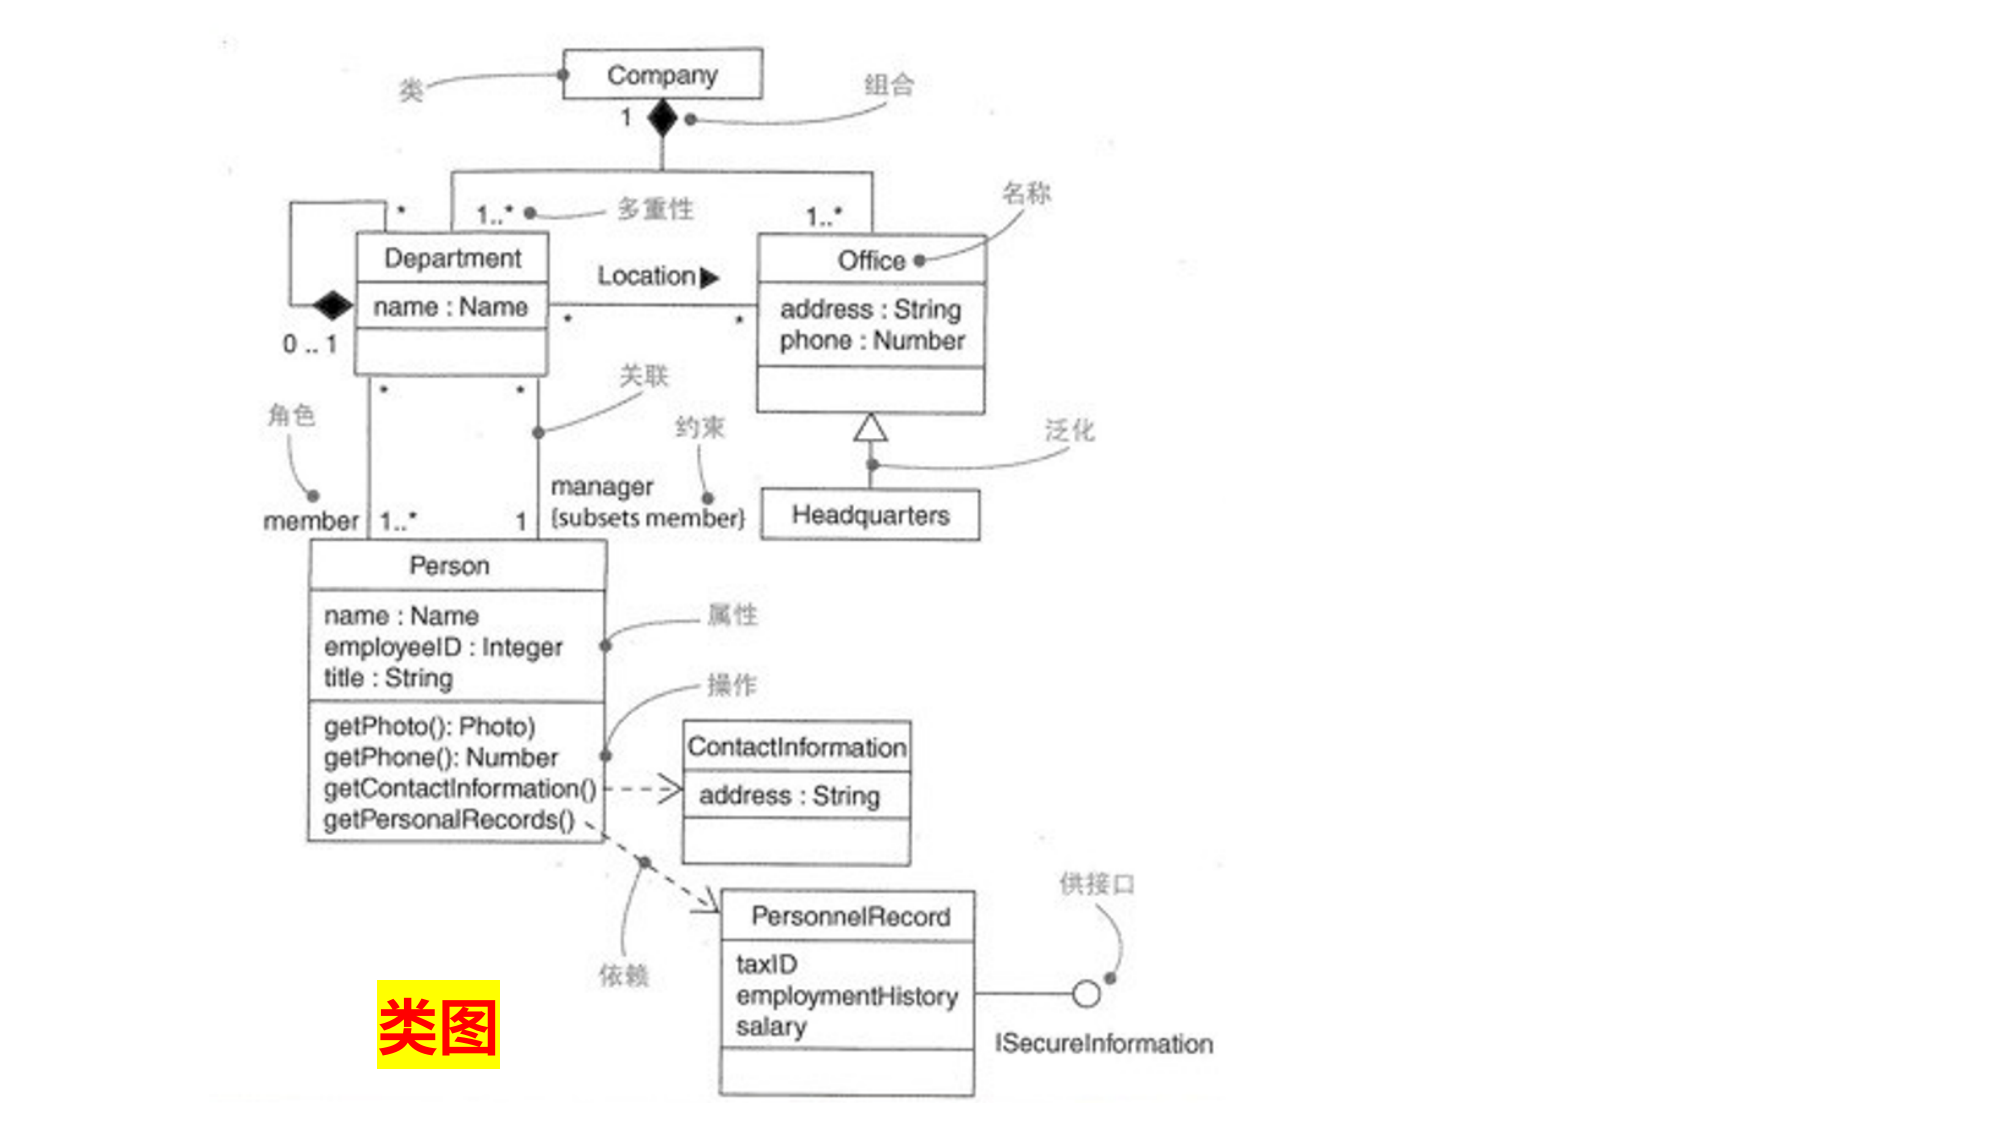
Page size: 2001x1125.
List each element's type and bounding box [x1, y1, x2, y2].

list [209, 22, 1226, 1103]
